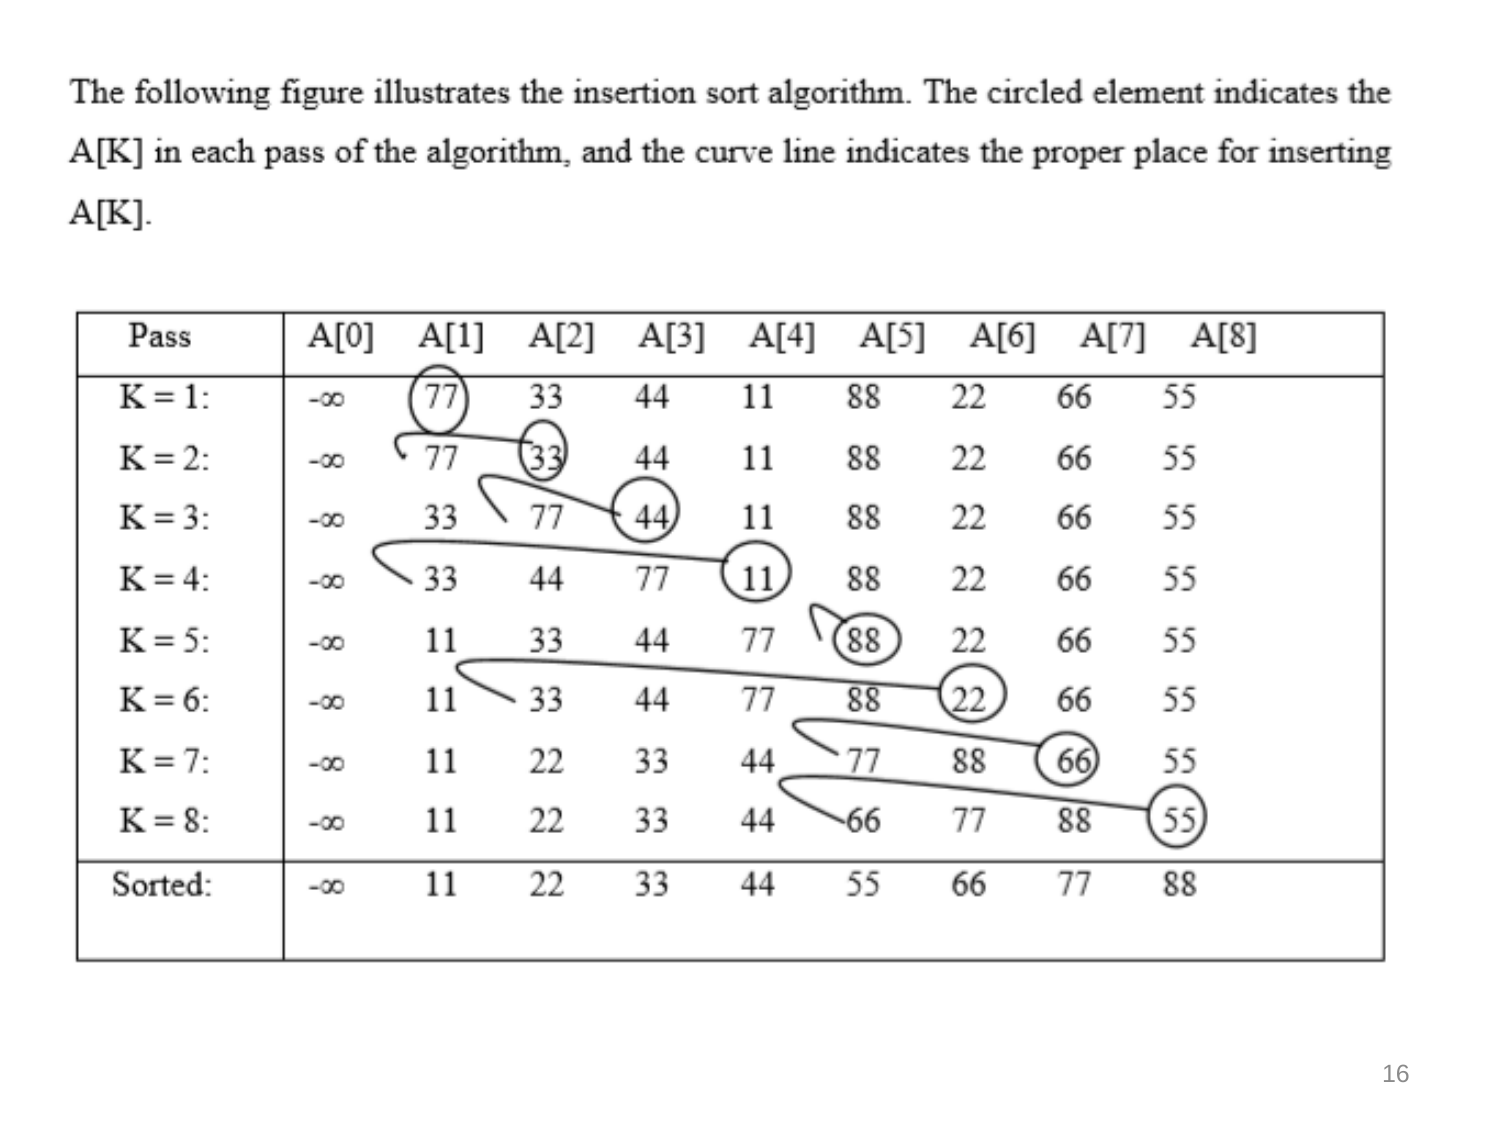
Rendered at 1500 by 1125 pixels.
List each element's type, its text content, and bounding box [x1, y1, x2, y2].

slide_number 16 [1074, 1042, 1425, 1103]
picture [24, 62, 1443, 1013]
